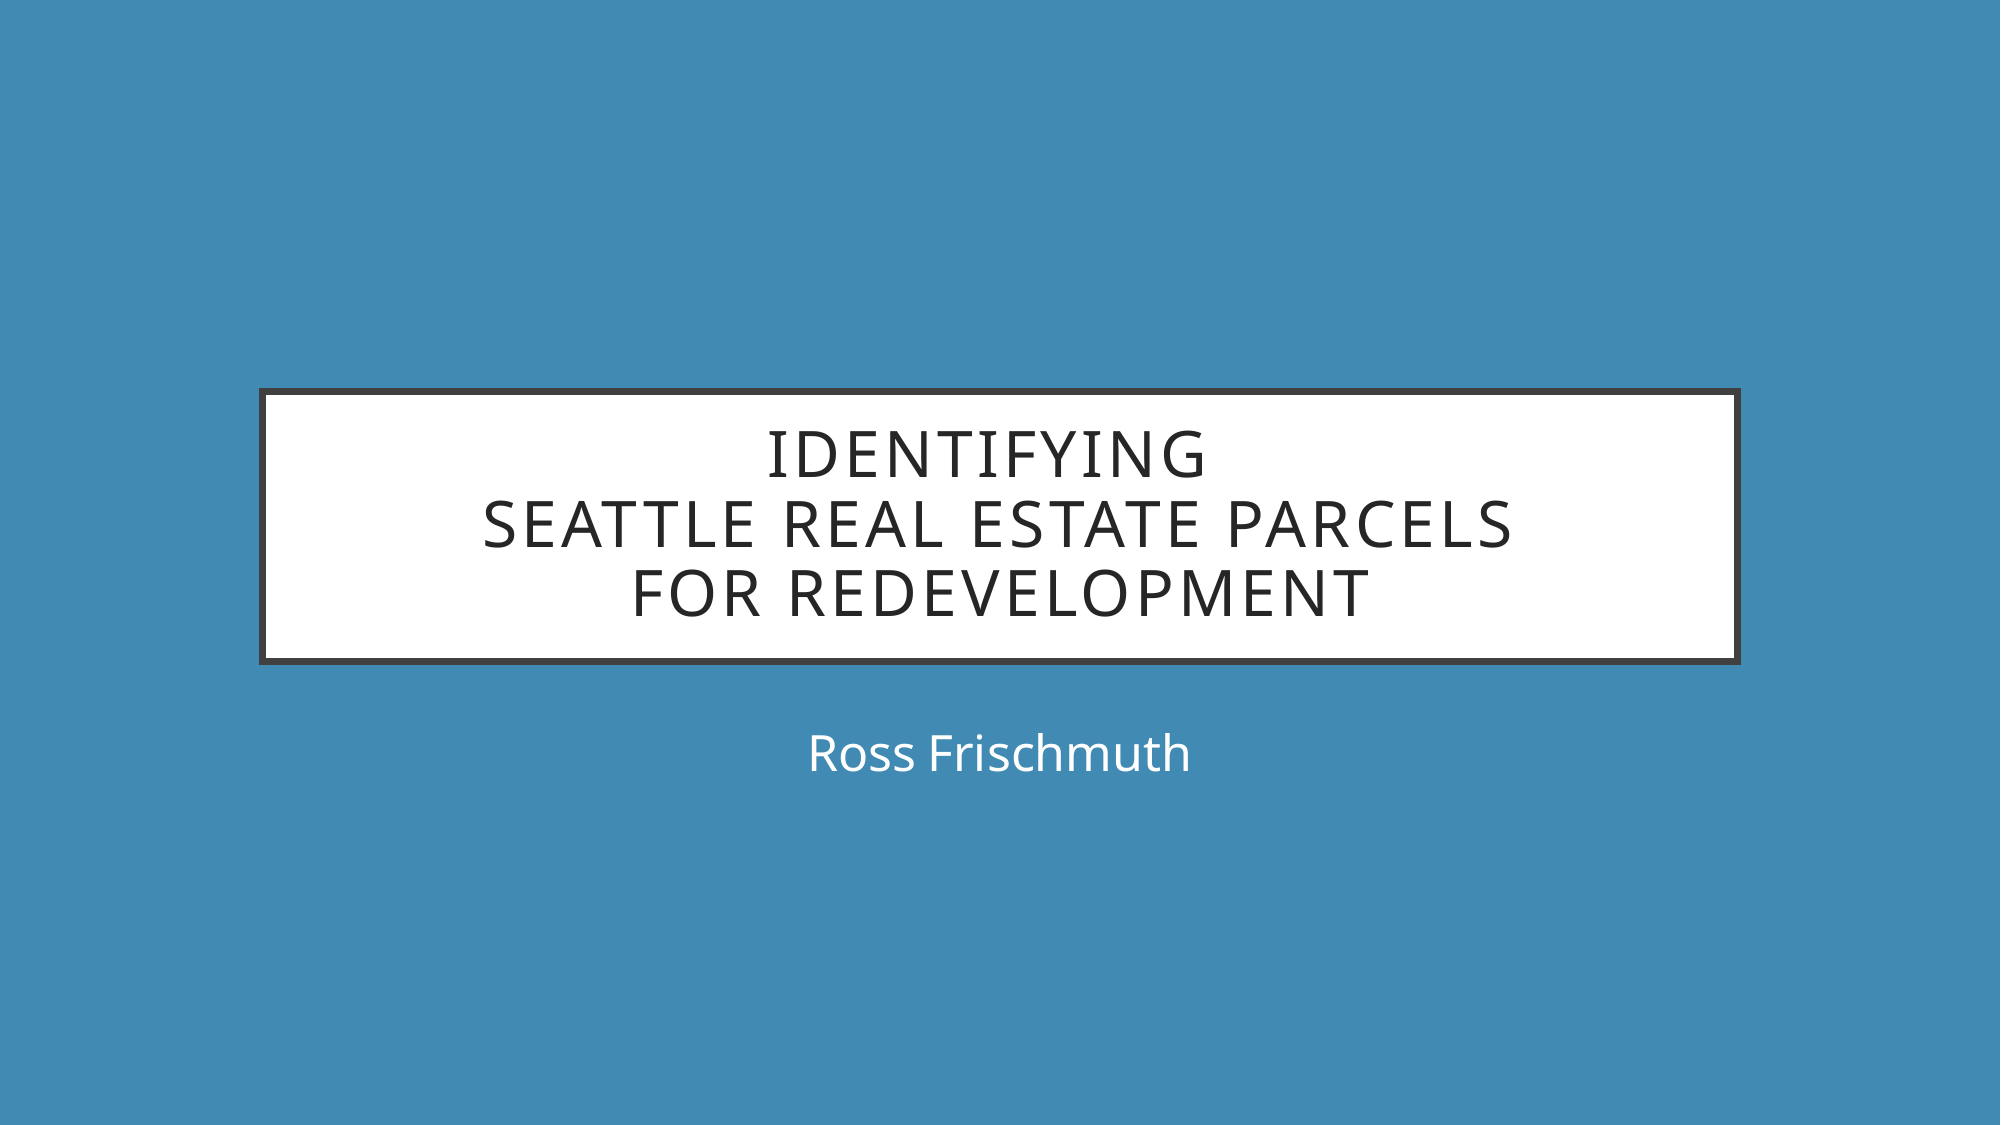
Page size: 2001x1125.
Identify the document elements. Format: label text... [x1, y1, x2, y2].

subtitle Ross Frischmuth [442, 713, 1558, 918]
title Identifying Seattle Real Estate Parcels for Redevelopment [259, 388, 1741, 665]
